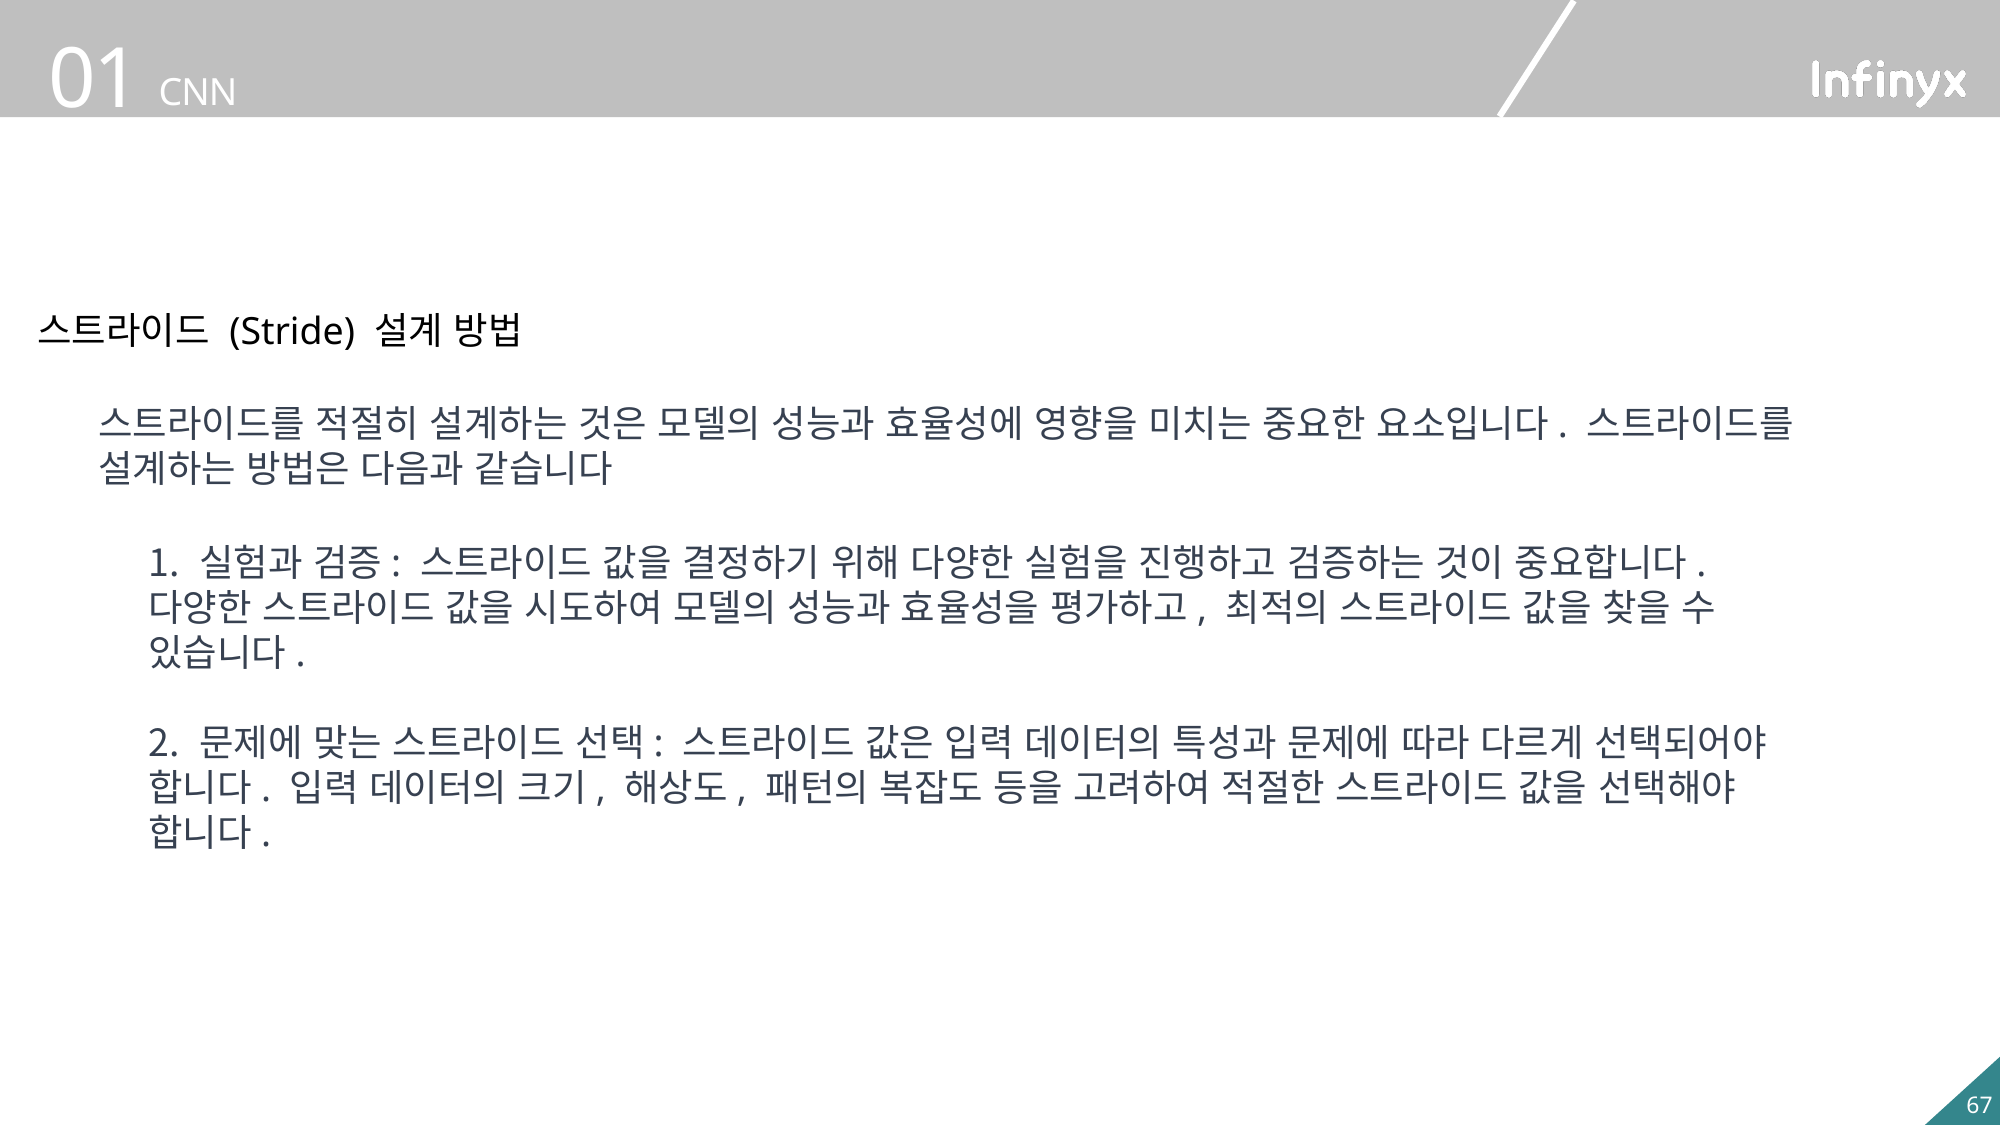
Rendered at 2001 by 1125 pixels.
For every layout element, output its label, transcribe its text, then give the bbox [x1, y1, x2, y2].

picture [1812, 60, 1966, 108]
text_box 실험과 검증: 스트라이드 값을 결정하기 위해 다양한 실험을 진행하고 검증하는 것이 중요합니다. 다양한 스트라이드 값을 시도하여 모델의 성능과 효율성을 평가하고, 최적의 스트라이드 값을 찾을 수 있습니다. 문제에 맞는 스트라이드 선택: 스트라이드 값은 입력 데이터의 특성과 문제에 따라 다르게 선택되어야 합니다. 입력 데이터의 크기, 해상도, 패턴의 복잡도 등을 고려하여 적절한 스트라이드 값을 선택해야 합니다. [133, 531, 1812, 861]
text_box 스트라이드를 적절히 설계하는 것은 모델의 성능과 효율성에 영향을 미치는 중요한 요소입니다. 스트라이드를 설계하는 방법은 다음과 같습니다 [83, 392, 1873, 498]
text_box 스트라이드 (Stride) 설계 방법 [22, 299, 1028, 360]
